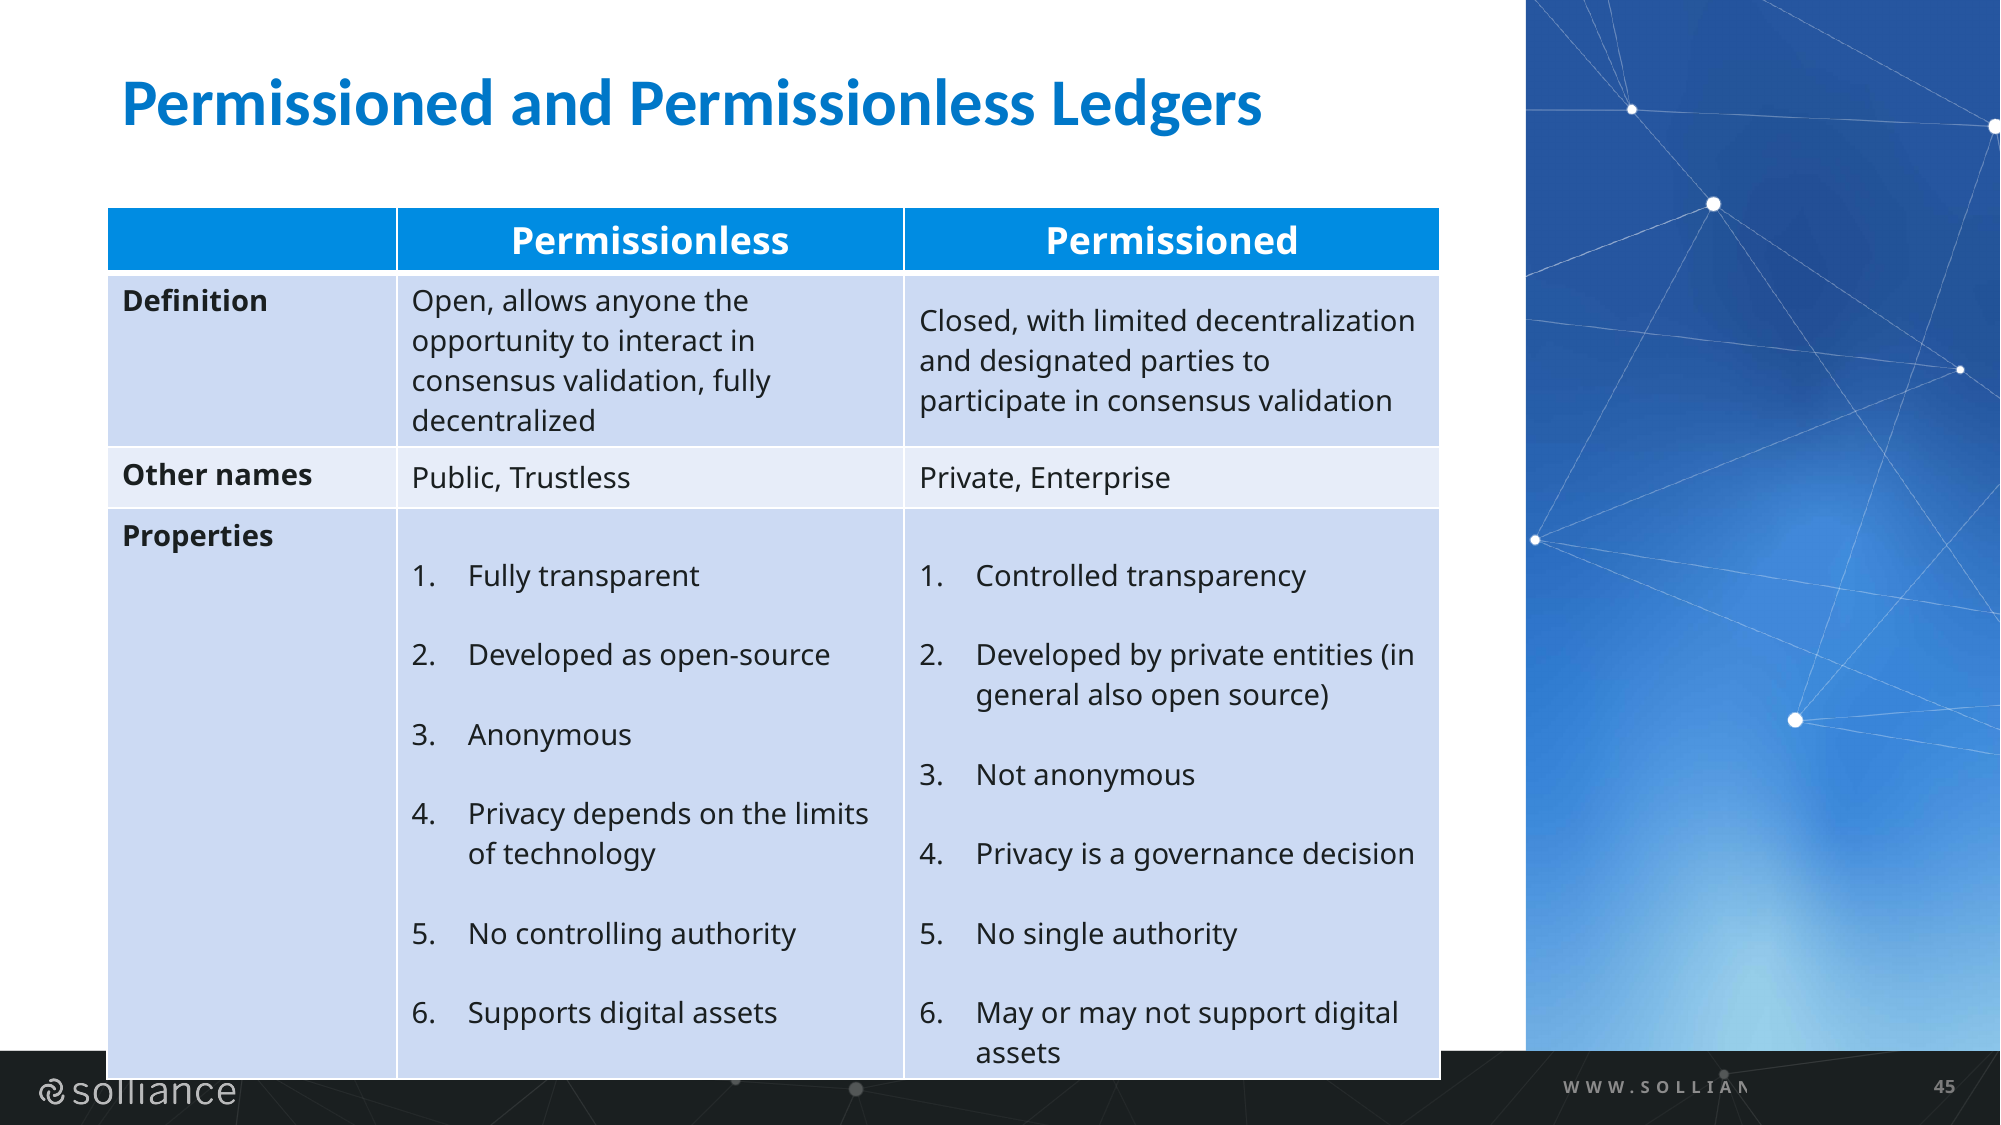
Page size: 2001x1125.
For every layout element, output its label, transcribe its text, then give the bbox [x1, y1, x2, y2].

table_cell Public, Trustless [398, 448, 903, 507]
table_header Permissioned [905, 208, 1439, 270]
table_cell Closed, with limited decentralization and designated parties to participate in consensus validation [905, 276, 1439, 446]
title Permissioned and Permissionless Ledgers [107, 56, 1350, 150]
table_cell Definition [108, 276, 396, 446]
table_header [108, 208, 396, 270]
slide_number 45 [1908, 1060, 1981, 1116]
table_cell Open, allows anyone the opportunity to interact in consensus validation, fully decentralized [398, 276, 903, 446]
table_header Permissionless [398, 208, 903, 270]
table_cell Other names [108, 448, 396, 507]
table_cell Controlled transparency Developed by private entities (in general also open source) Not anonymous Privacy is a governance decision No single authority May or may not support digital assets [905, 509, 1439, 1078]
table_cell Properties [108, 509, 396, 1078]
picture [1525, 0, 2000, 1051]
picture [39, 1071, 236, 1105]
table_cell Private, Enterprise [905, 448, 1439, 507]
footer WWW.SOLLIANCE.NET [1186, 1060, 1862, 1116]
table_cell Fully transparent Developed as open-source Anonymous Privacy depends on the limits of technology No controlling authority Supports digital assets [398, 509, 903, 1078]
